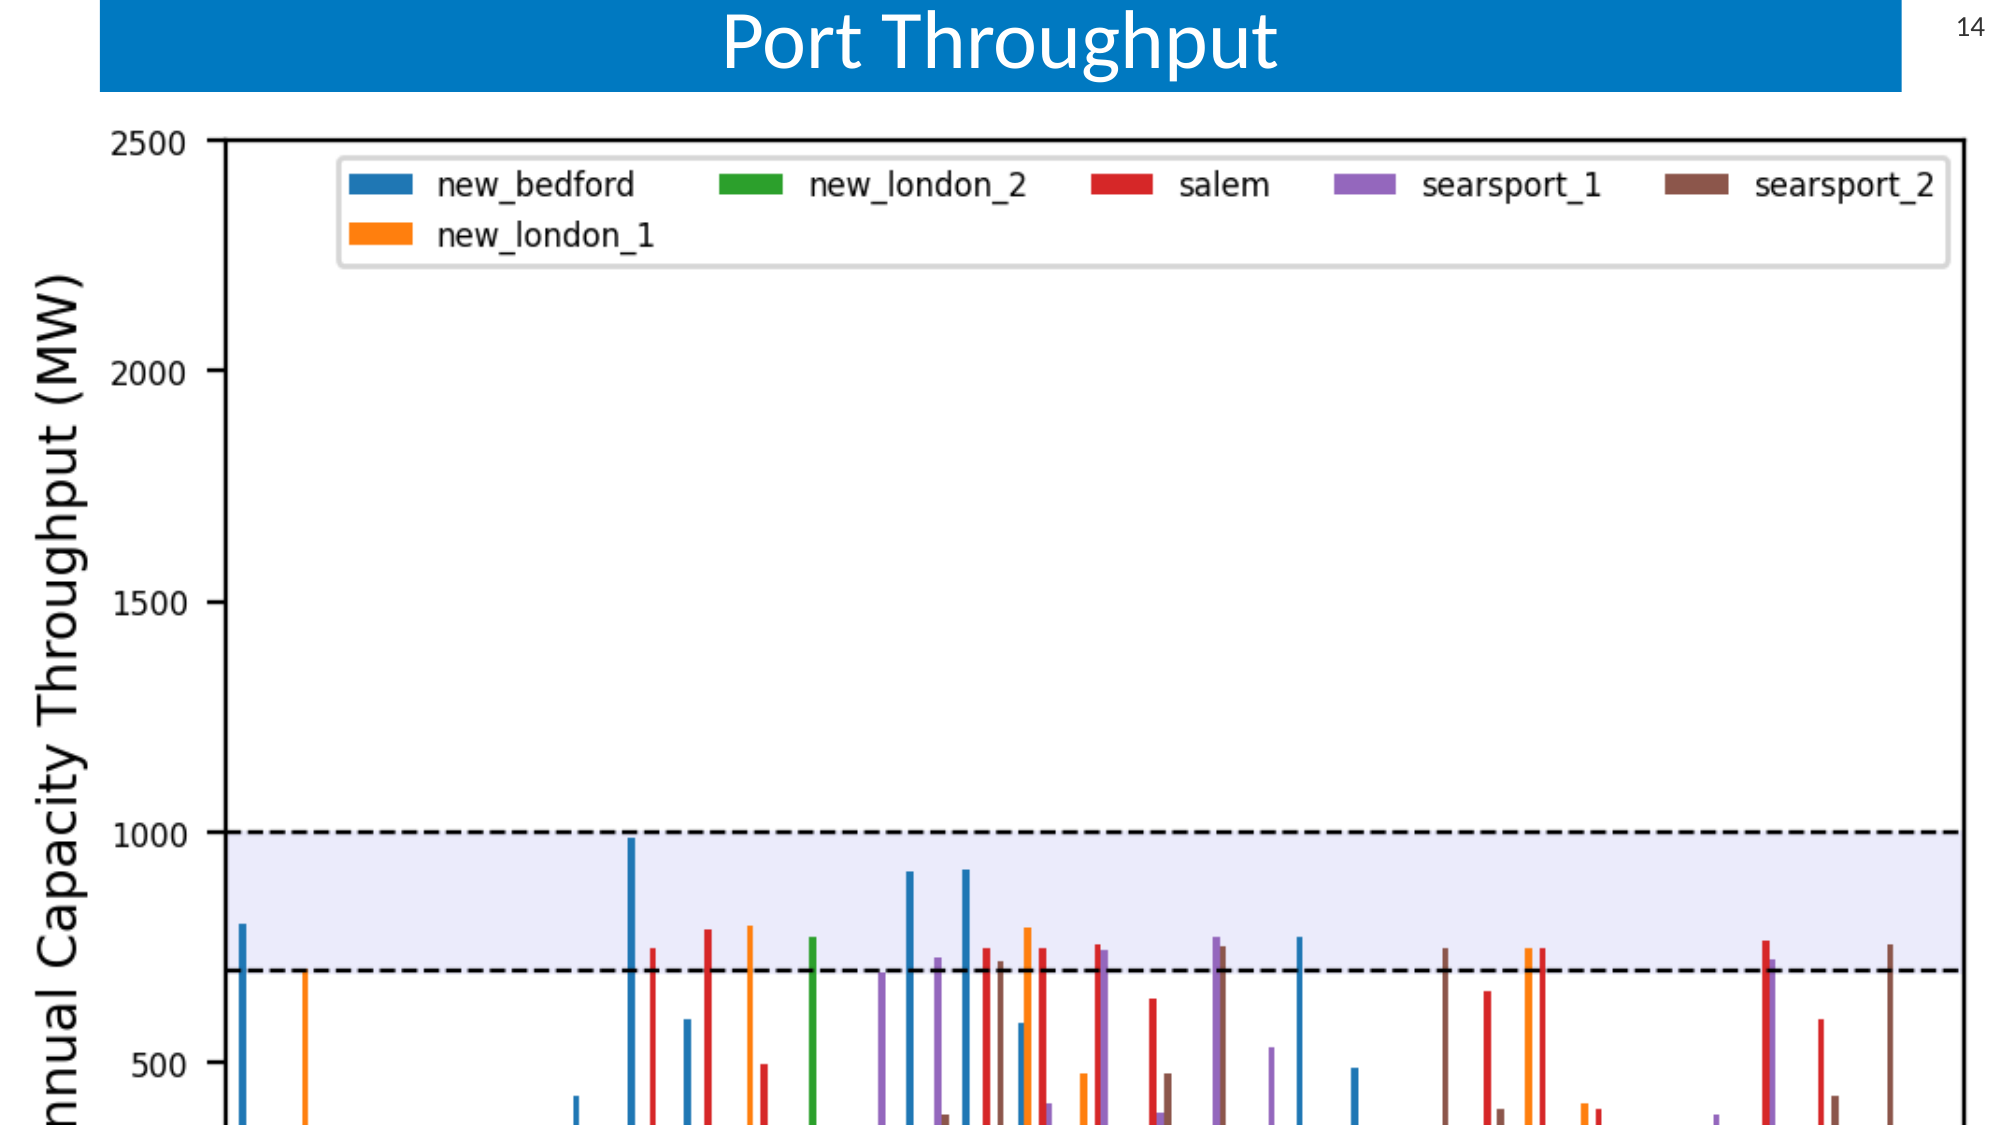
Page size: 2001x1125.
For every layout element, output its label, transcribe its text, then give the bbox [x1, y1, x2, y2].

picture [0, 92, 2000, 1125]
title Port Throughput [99, 0, 1902, 91]
